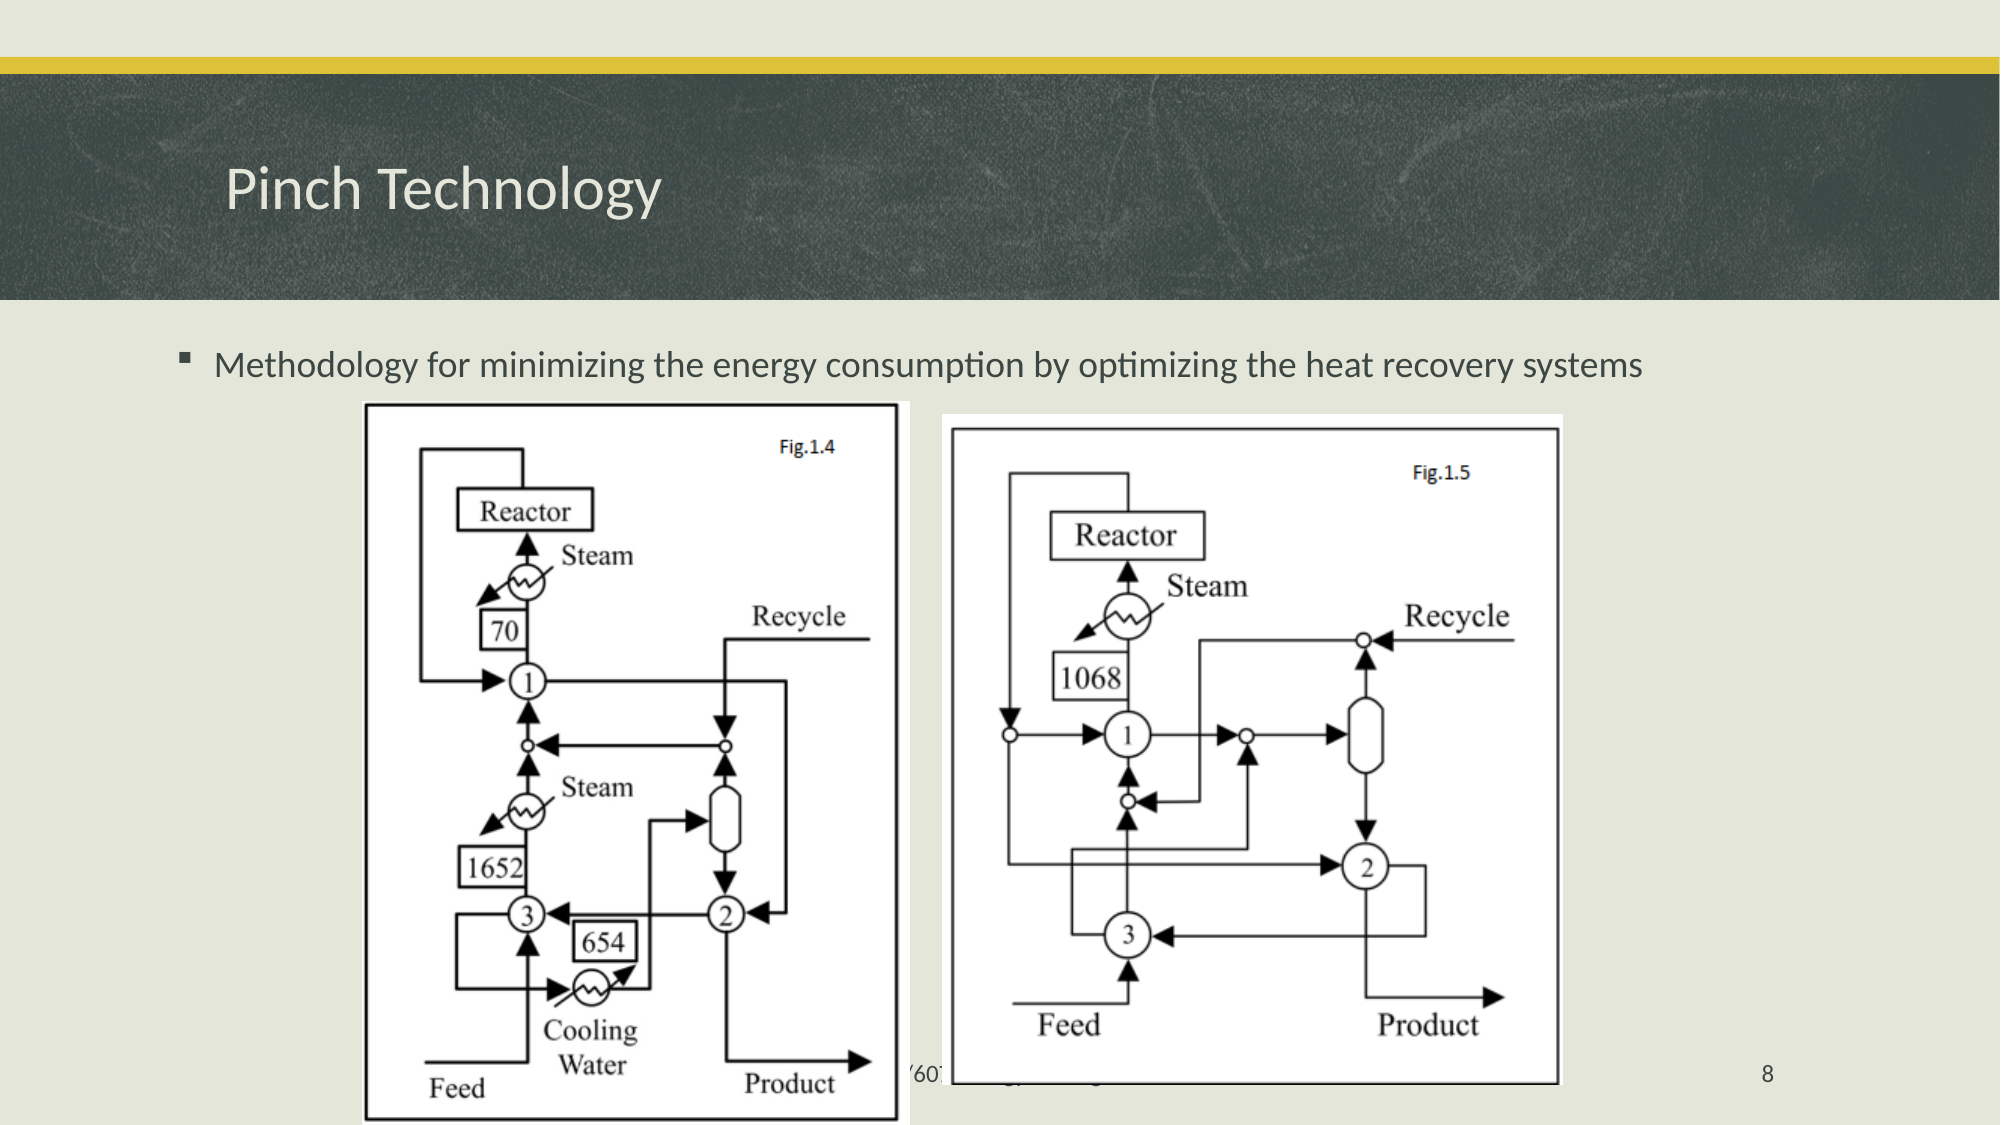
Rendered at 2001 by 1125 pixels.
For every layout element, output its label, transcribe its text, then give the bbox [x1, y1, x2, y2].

slide_number 8 [1466, 1042, 1790, 1103]
footer EN 410/607 Energy Management [910, 1042, 1466, 1103]
picture [362, 401, 910, 1125]
title Pinch Technology [210, 76, 1790, 300]
list Methodology for minimizing the energy consumption by optimizing the heat recovery systems [161, 332, 2000, 987]
picture [0, 74, 2000, 300]
picture [942, 414, 1563, 1085]
